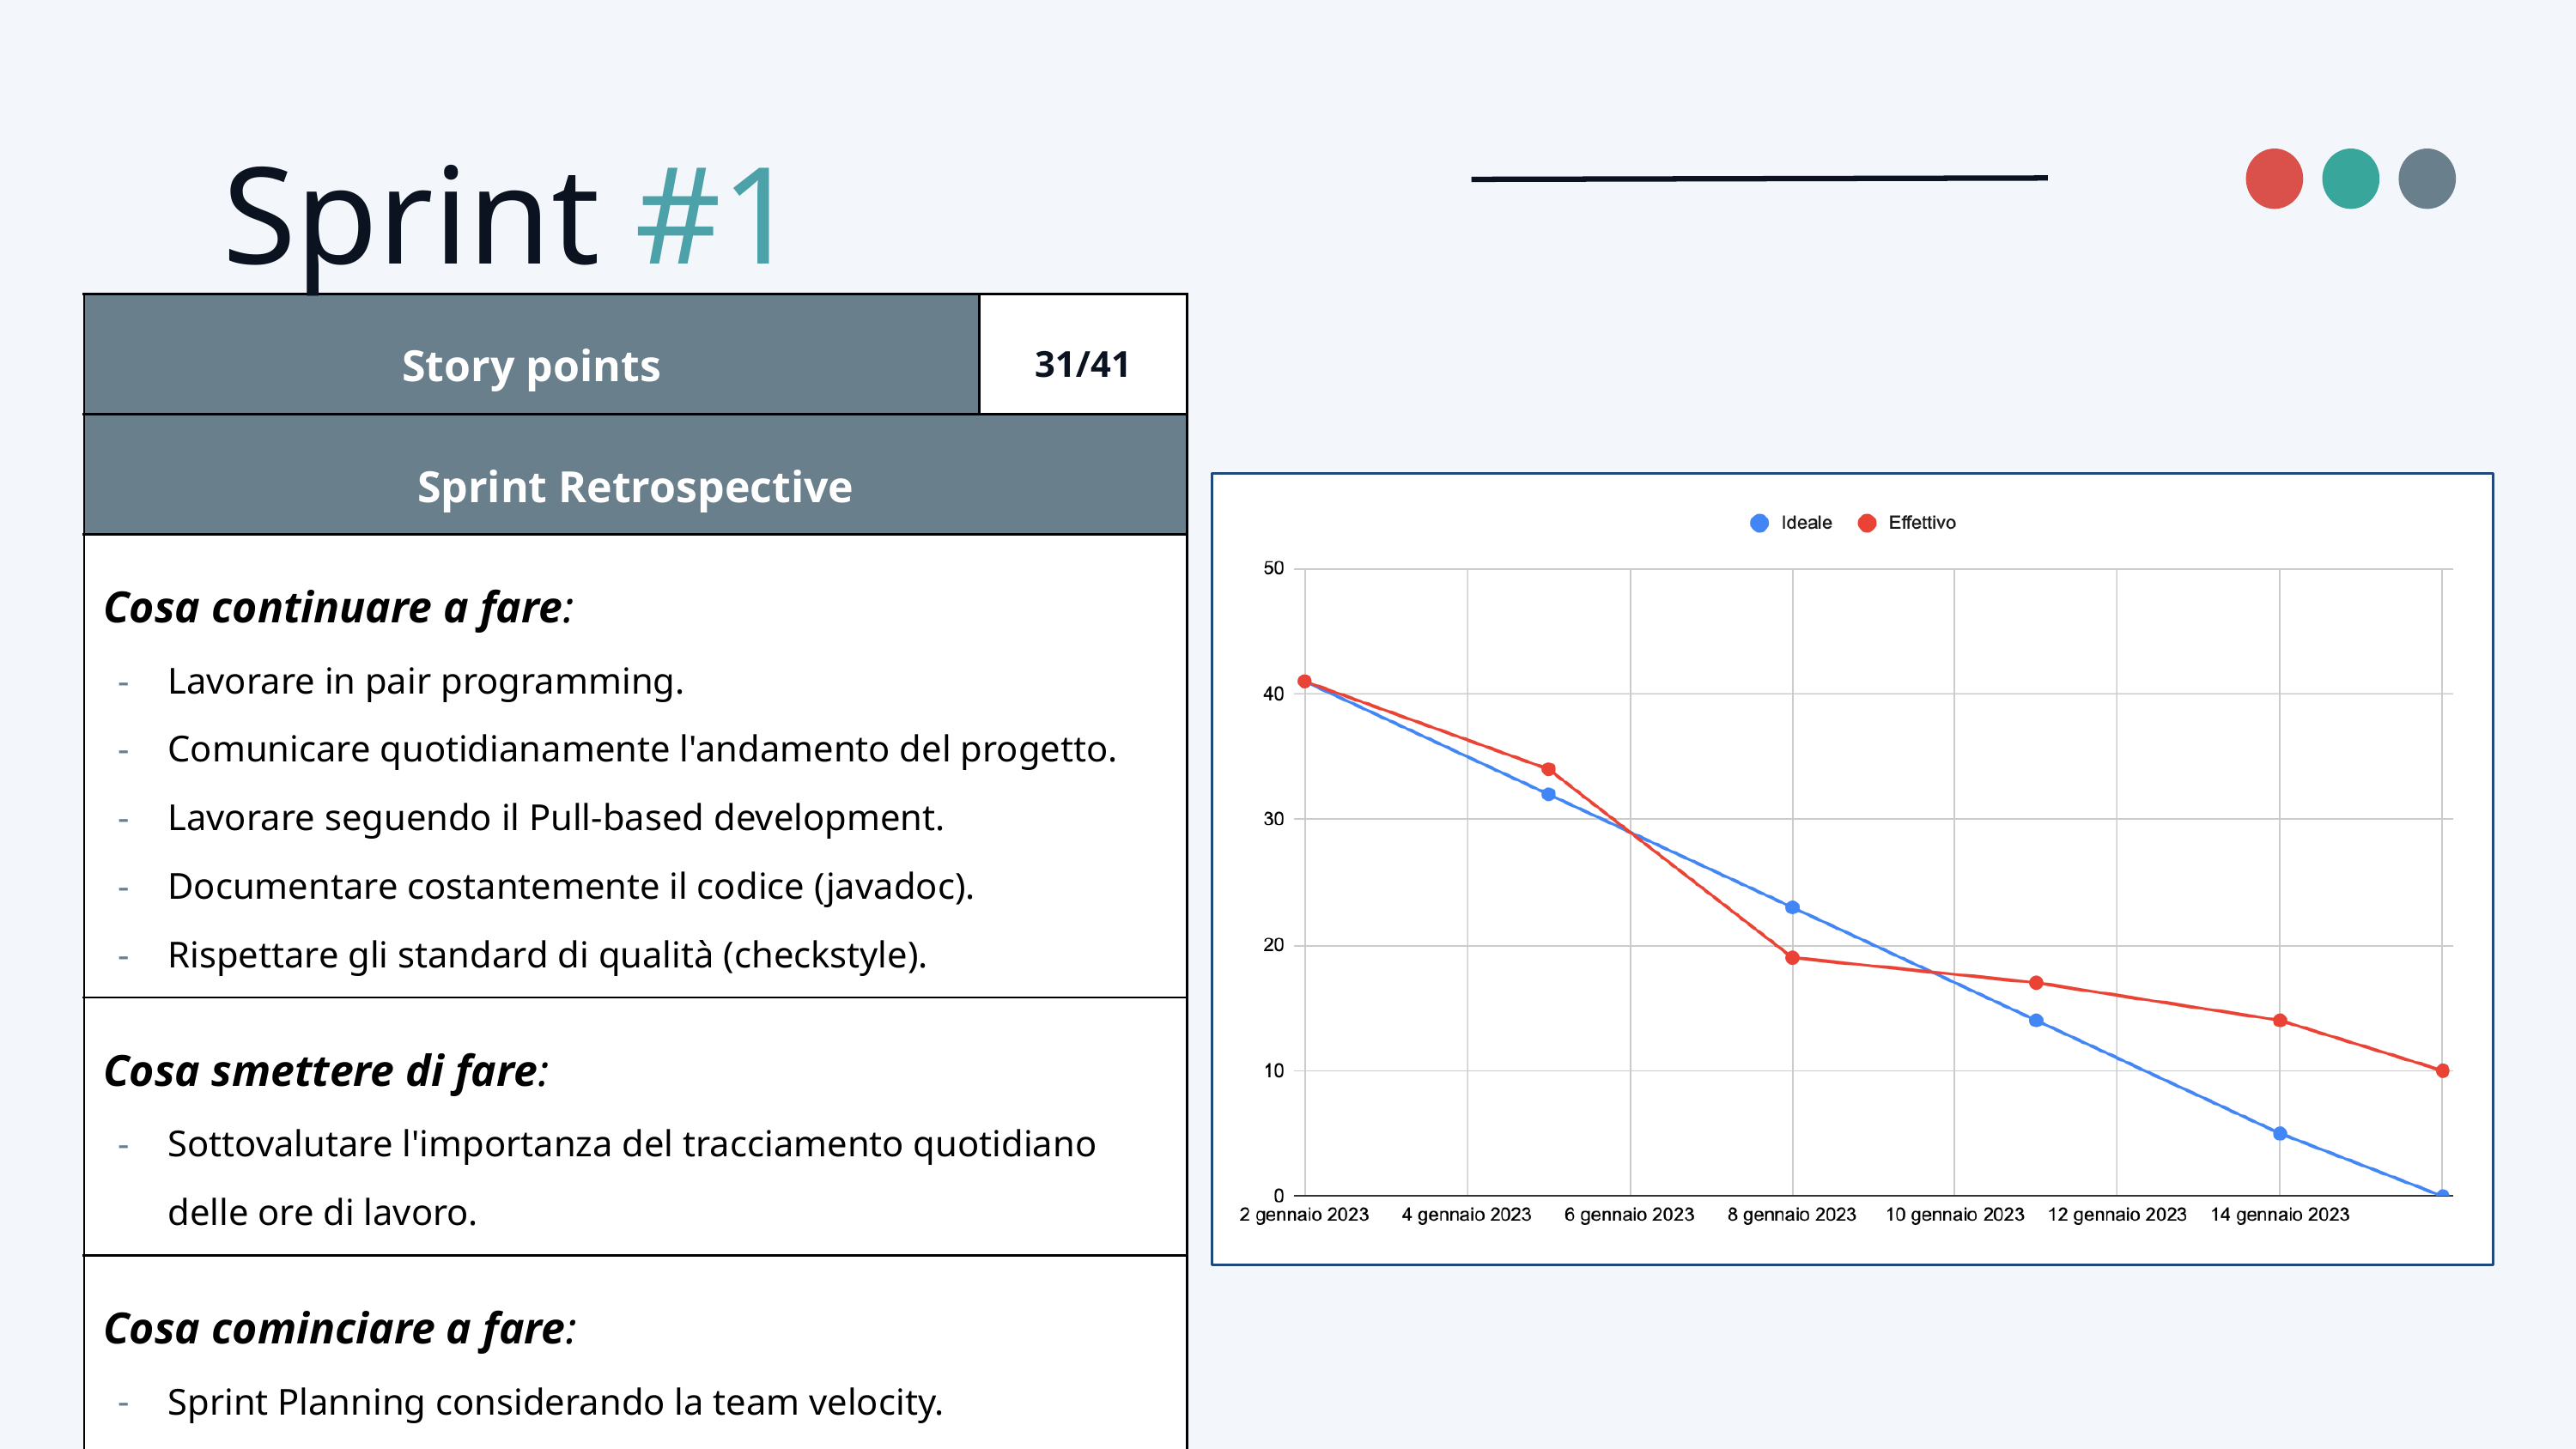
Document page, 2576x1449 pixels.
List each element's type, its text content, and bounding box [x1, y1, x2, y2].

table_cell Cosa cominciare a fare: Sprint Planning considerando la team velocity. Aumentare il numero di meeting settimanali da 3 a 5. Integrare meglio il sistema di Issue Tracking di Github. [85, 1257, 1186, 1449]
table_cell Cosa smettere di fare: Sottovalutare l'importanza del tracciamento quotidiano delle ore di lavoro. [85, 998, 1186, 1254]
table_header 31/41 [981, 295, 1186, 413]
text_box [2322, 149, 2380, 209]
picture [1213, 474, 2493, 1264]
text_box [2398, 149, 2457, 209]
text_box [2245, 149, 2304, 209]
table_header Story points [85, 295, 978, 413]
table_cell Cosa continuare a fare: Lavorare in pair programming. Comunicare quotidianamente l'andamento del progetto. Lavorare seguendo il Pull-based development. Documentare costantemente il codice (javadoc). Rispettare gli standard di qualità (checkstyle). [85, 536, 1186, 997]
text_box Sprint #1 [222, 97, 2354, 291]
table_cell Sprint Retrospective [85, 415, 1186, 533]
